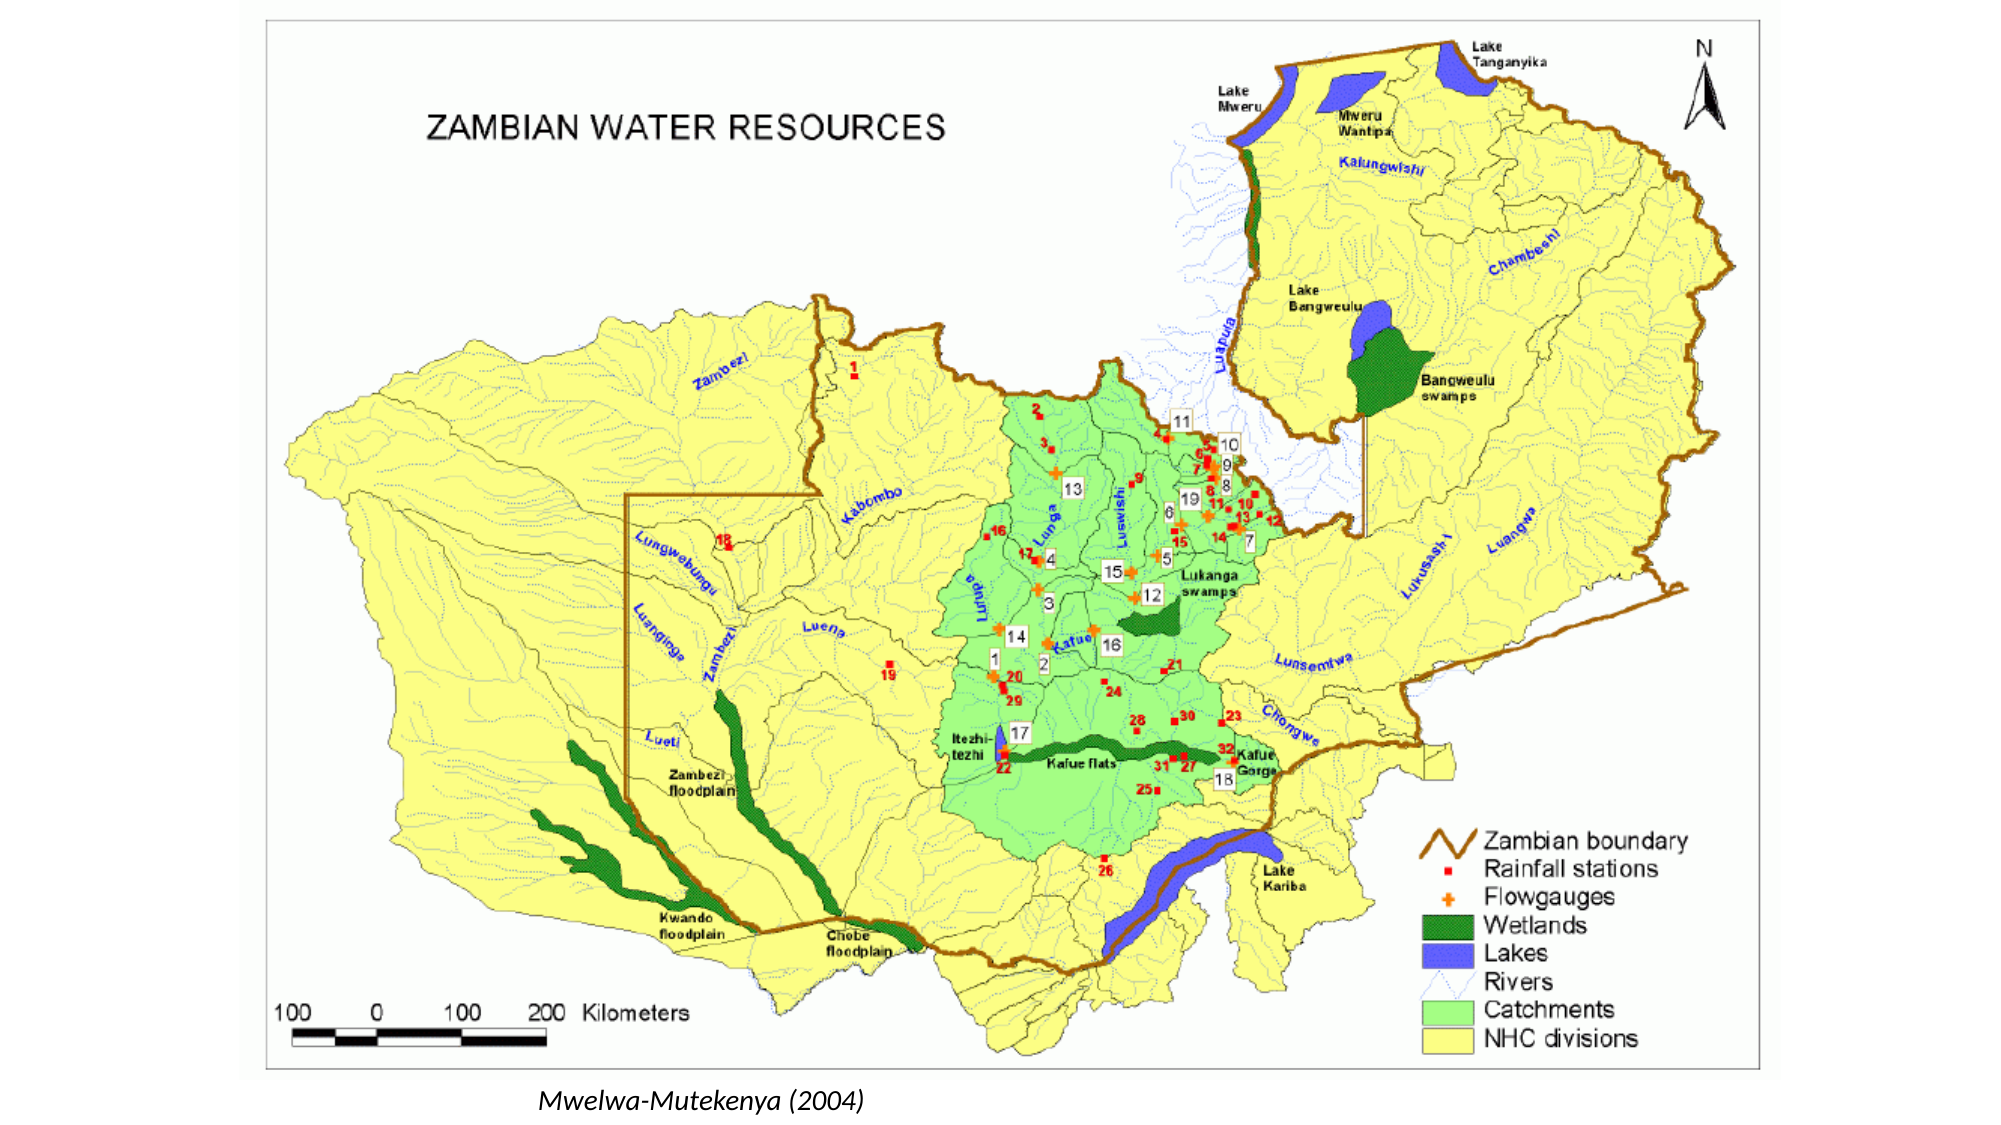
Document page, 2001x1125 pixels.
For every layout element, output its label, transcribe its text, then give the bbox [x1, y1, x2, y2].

picture [239, 0, 1781, 1080]
text_box Mwelwa-Mutekenya (2004) [523, 1080, 887, 1124]
